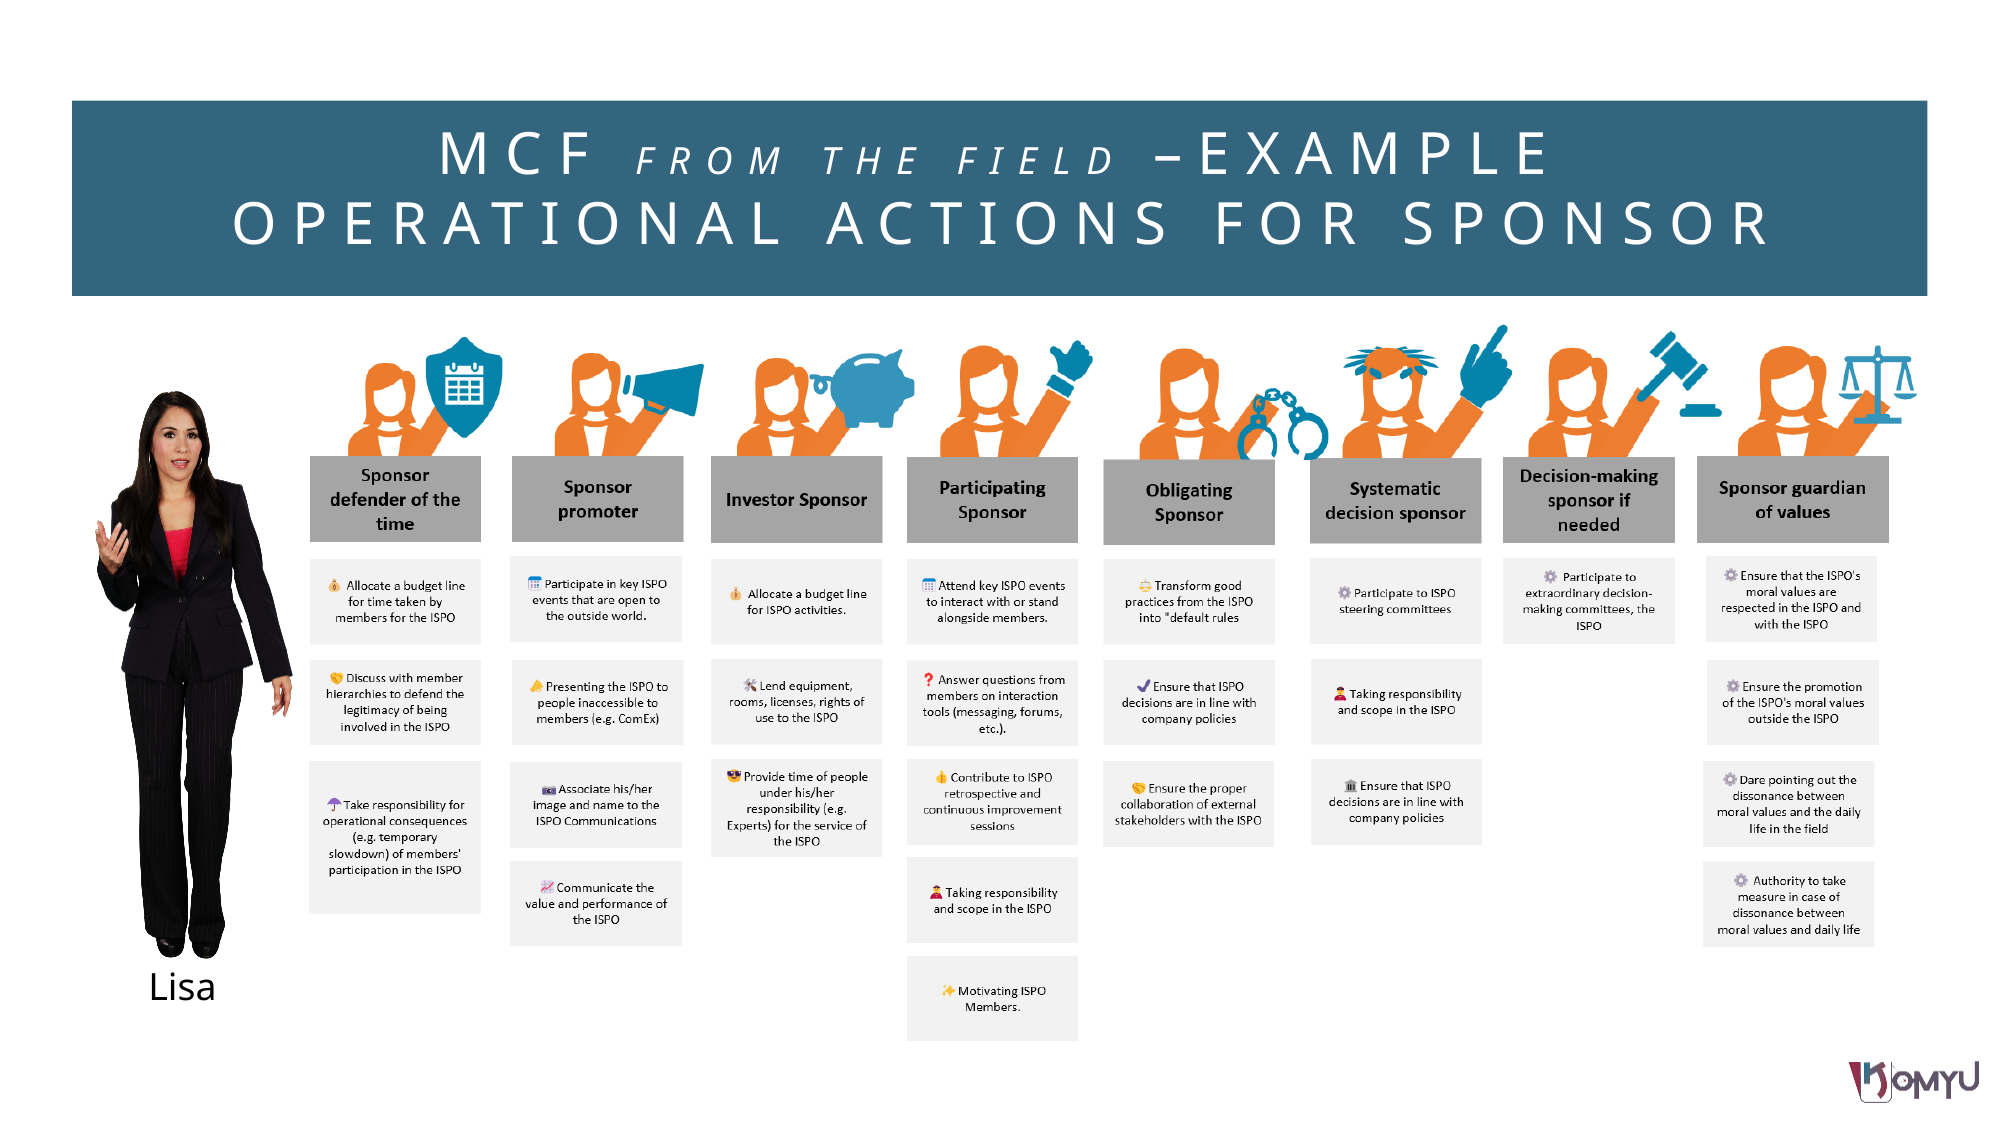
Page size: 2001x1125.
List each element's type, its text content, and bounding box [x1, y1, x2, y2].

title MCF from the field –EXAMPLE OPERATIONAL ACTIONS FOR SPONSOR [95, 108, 1905, 186]
picture [304, 311, 1984, 1109]
text_box Lisa [133, 959, 232, 1016]
picture [95, 391, 293, 959]
